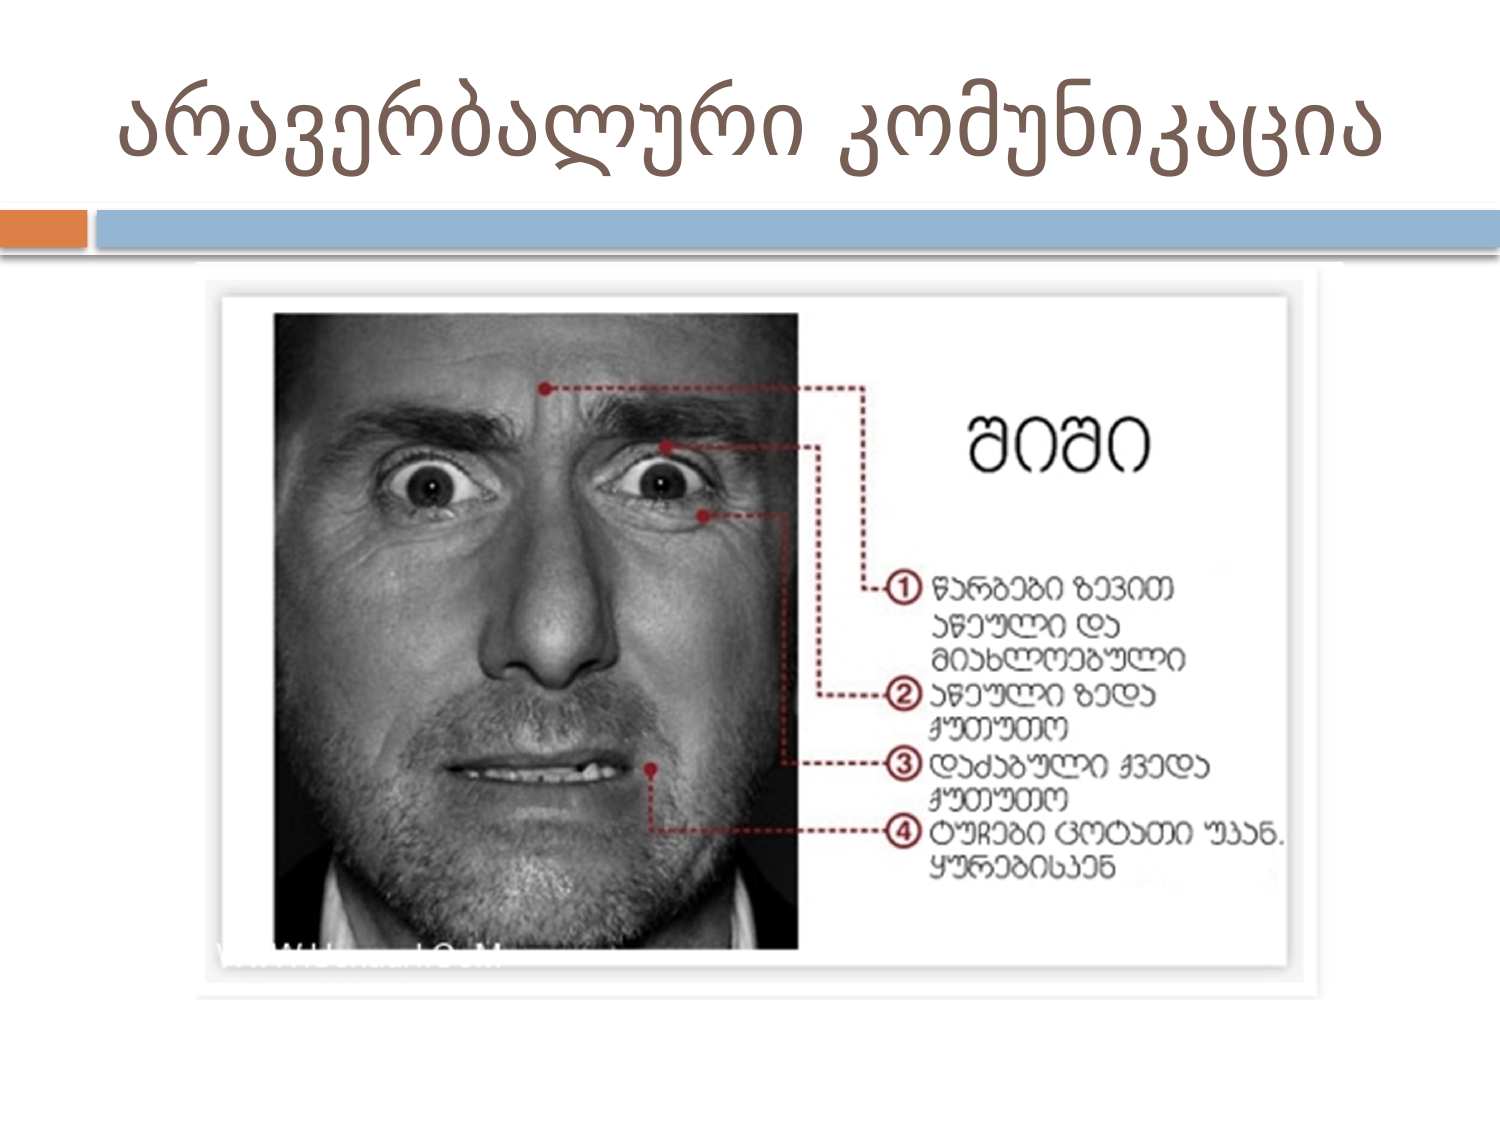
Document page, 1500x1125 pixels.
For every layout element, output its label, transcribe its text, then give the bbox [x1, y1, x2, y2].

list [195, 262, 1343, 1001]
title არავერბალური კომუნიკაცია [100, 37, 1438, 200]
